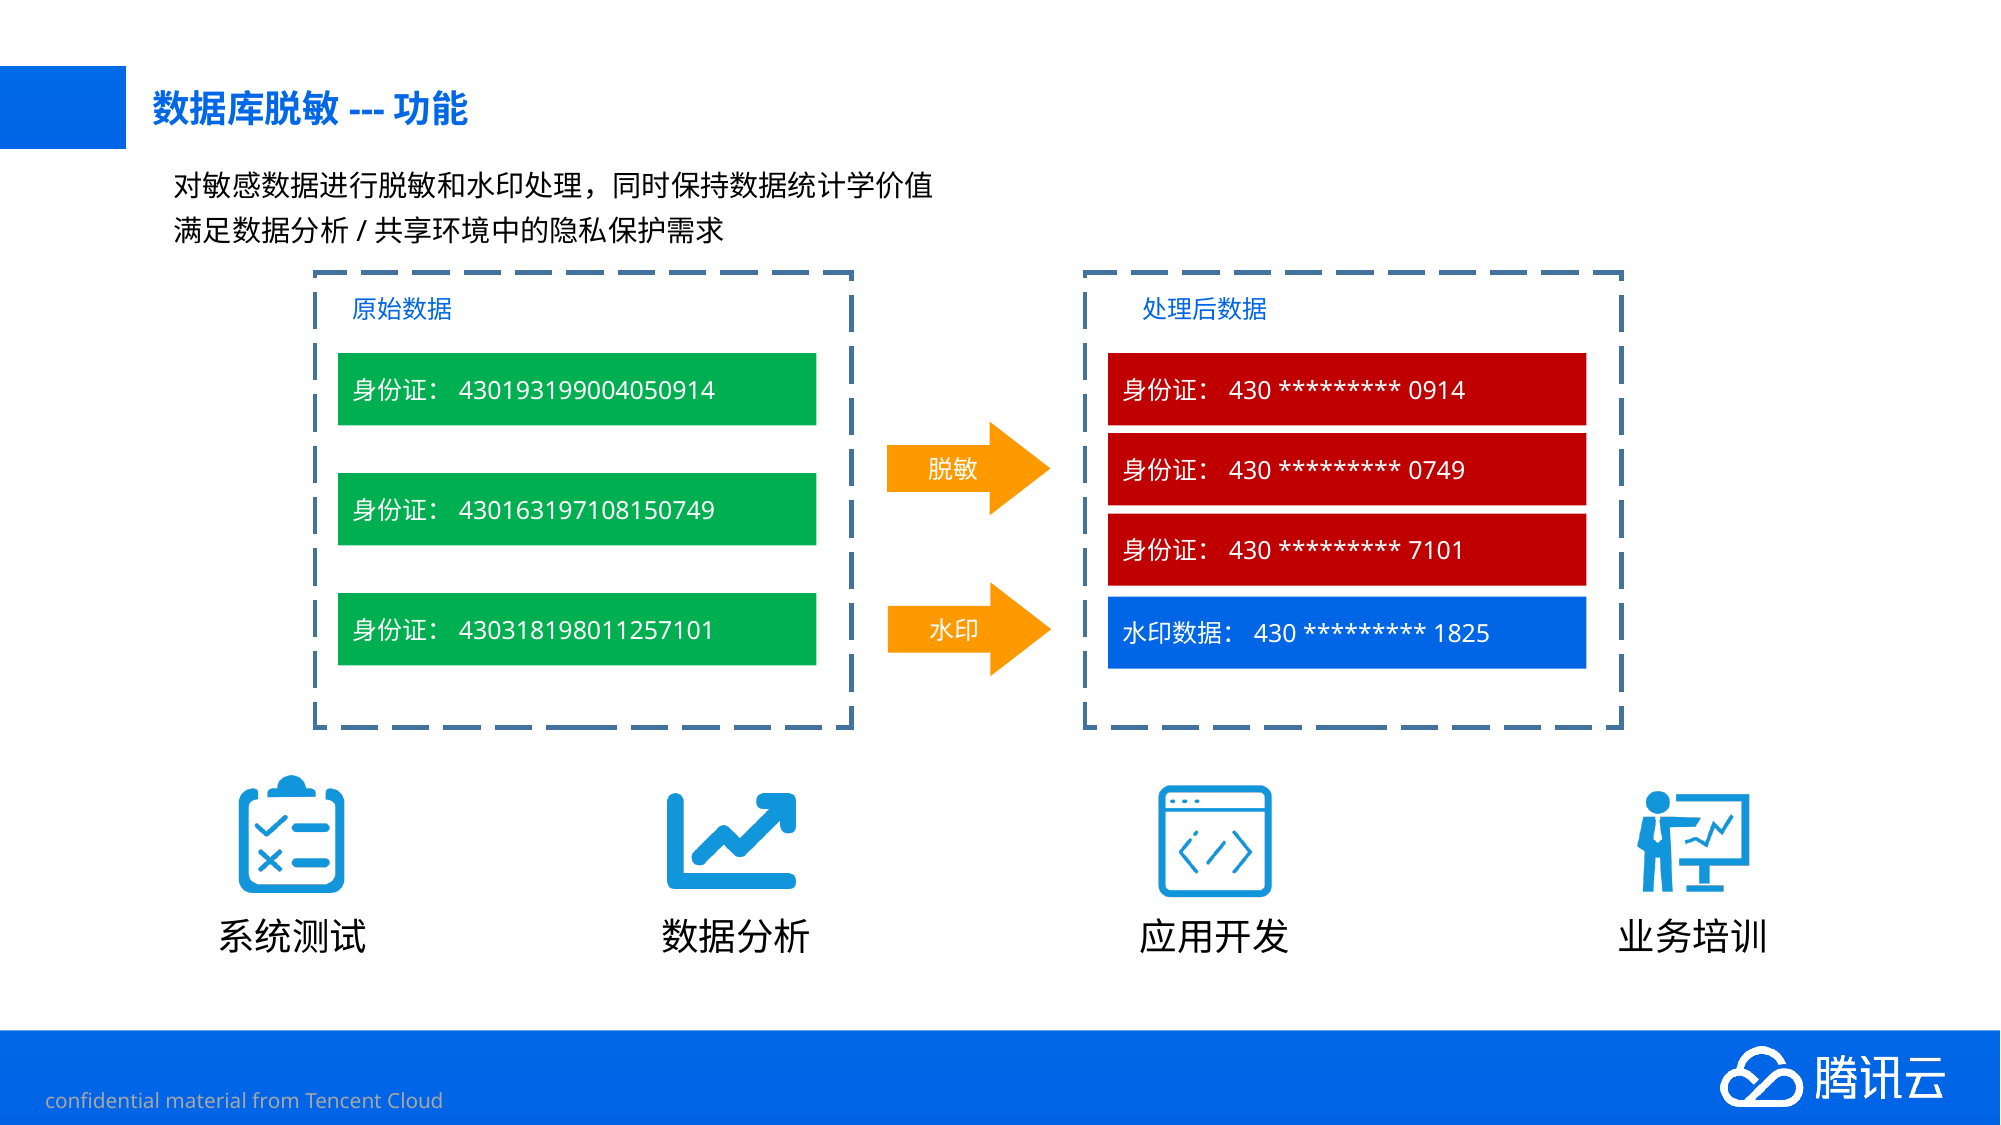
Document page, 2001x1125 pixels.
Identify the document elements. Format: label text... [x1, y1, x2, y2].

text_box 应用开发 [1112, 905, 1317, 966]
picture [667, 777, 796, 906]
picture [1629, 777, 1757, 906]
text_box 业务培训 [1590, 905, 1796, 965]
picture [1151, 777, 1279, 906]
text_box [314, 272, 1622, 728]
text_box 系统测试 [189, 905, 395, 965]
picture [0, 66, 126, 149]
text_box 对敏感数据进行脱敏和水印处理，同时保持数据统计学价值 满足数据分析/共享环境中的隐私保护需求 [159, 148, 1099, 255]
text_box 数据分析 [633, 905, 839, 965]
picture [1720, 1046, 1945, 1107]
picture [228, 775, 357, 893]
text_box 数据库脱敏---功能 [137, 77, 1154, 138]
